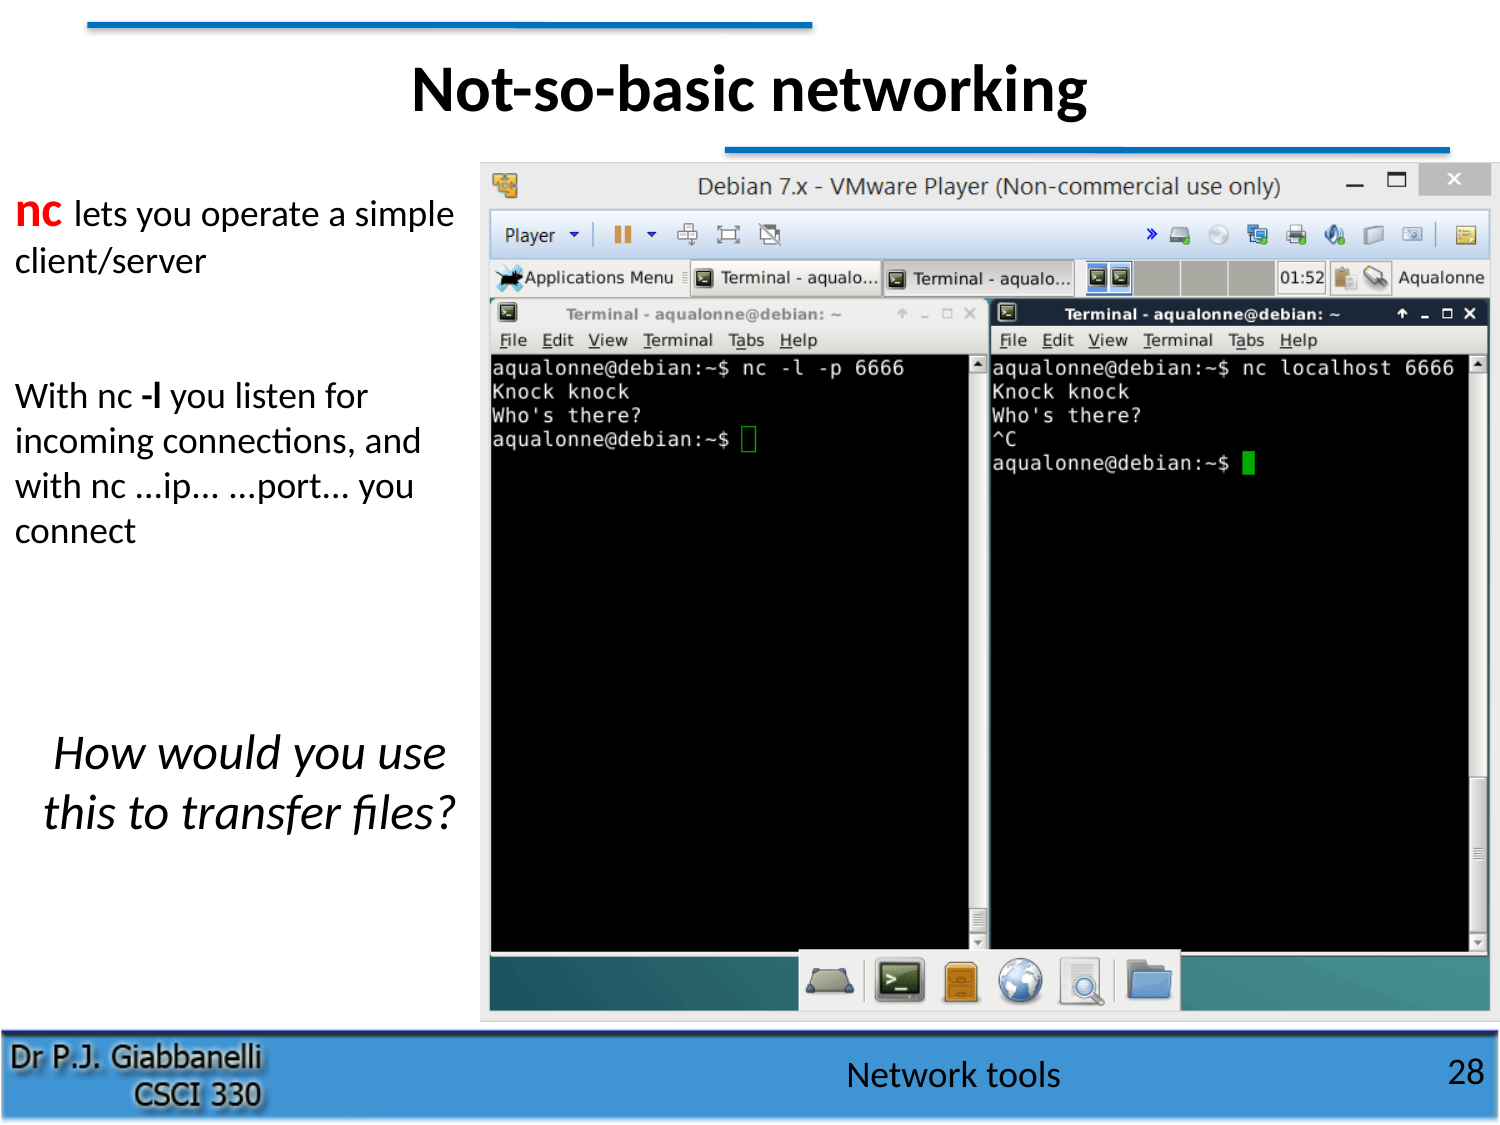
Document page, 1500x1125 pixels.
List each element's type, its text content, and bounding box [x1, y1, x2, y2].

picture [479, 162, 1500, 1022]
text_box How would you use this to transfer files? [0, 712, 472, 848]
picture [0, 1026, 1500, 1125]
text_box Not-so-basic networking [0, 37, 1500, 133]
text_box nc lets you operate a simple client/server With nc -l you listen for incoming connections, and with nc ...ip... ...port... you connect [0, 168, 472, 559]
